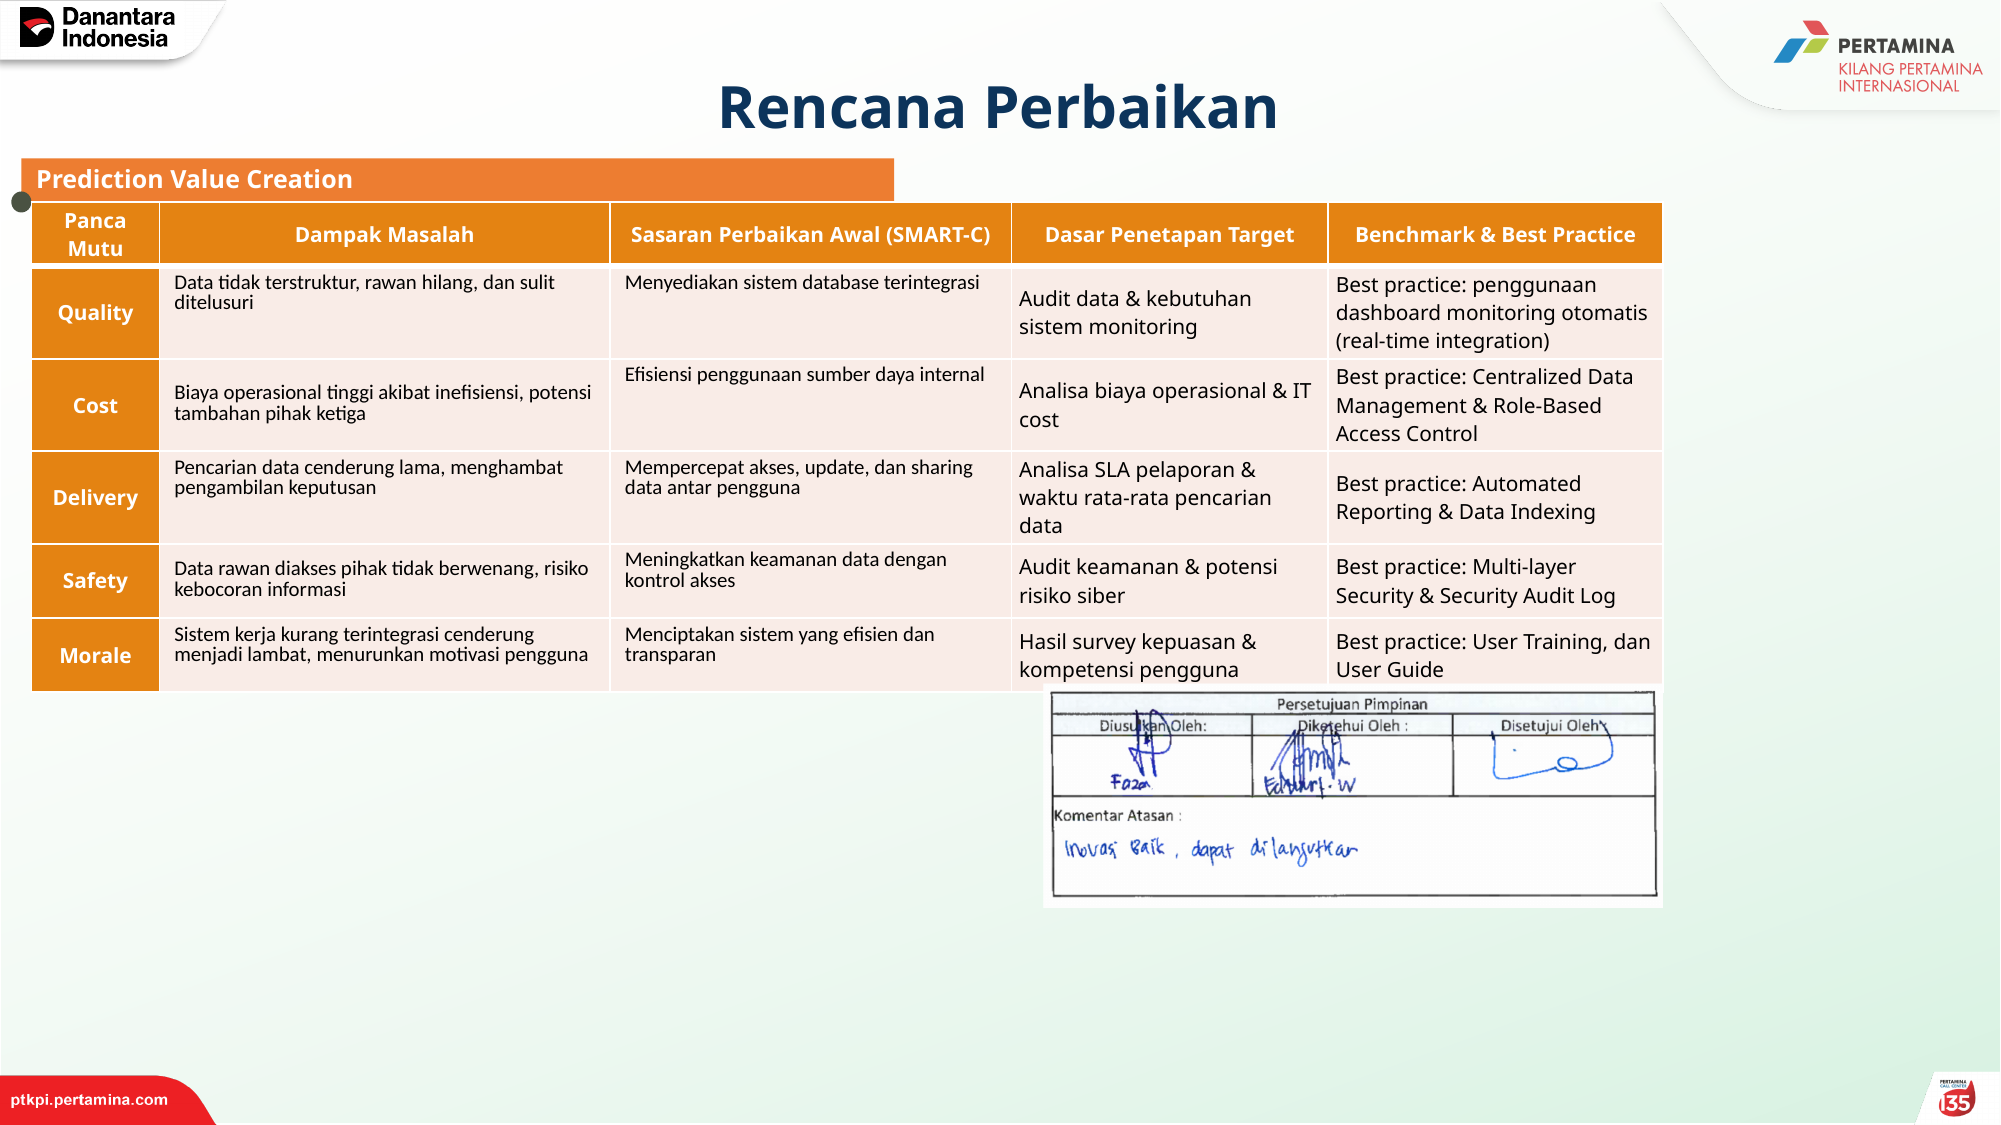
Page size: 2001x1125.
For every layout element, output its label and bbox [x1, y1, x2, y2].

text_box [1, 0, 2000, 1125]
picture [1900, 1062, 2000, 1125]
text_box [11, 158, 895, 213]
picture [0, 1062, 235, 1125]
picture [1241, 485, 1466, 1106]
text_box [0, 0, 237, 76]
